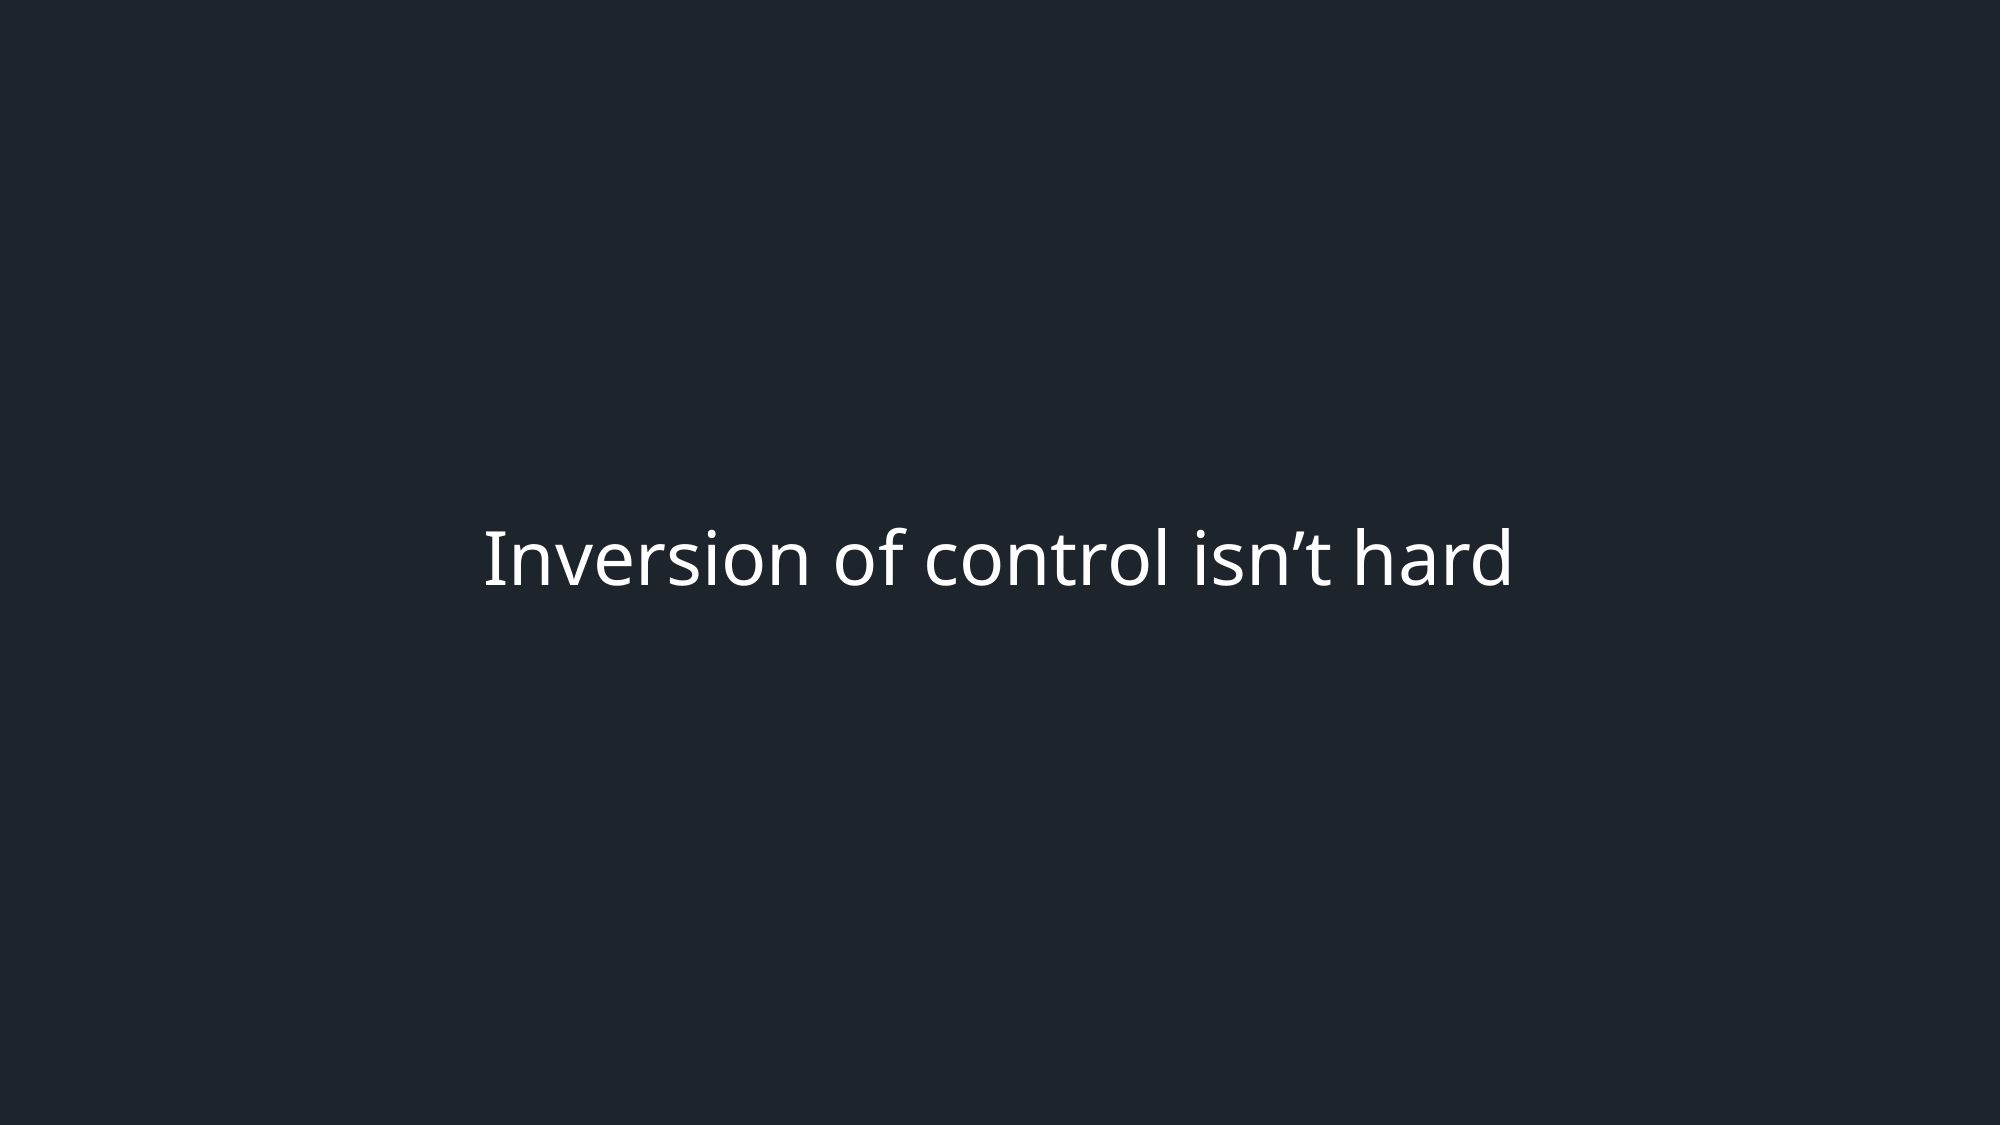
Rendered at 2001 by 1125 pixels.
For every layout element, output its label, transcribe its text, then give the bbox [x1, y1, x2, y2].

title Inversion of control isn’t hard [137, 513, 1863, 612]
